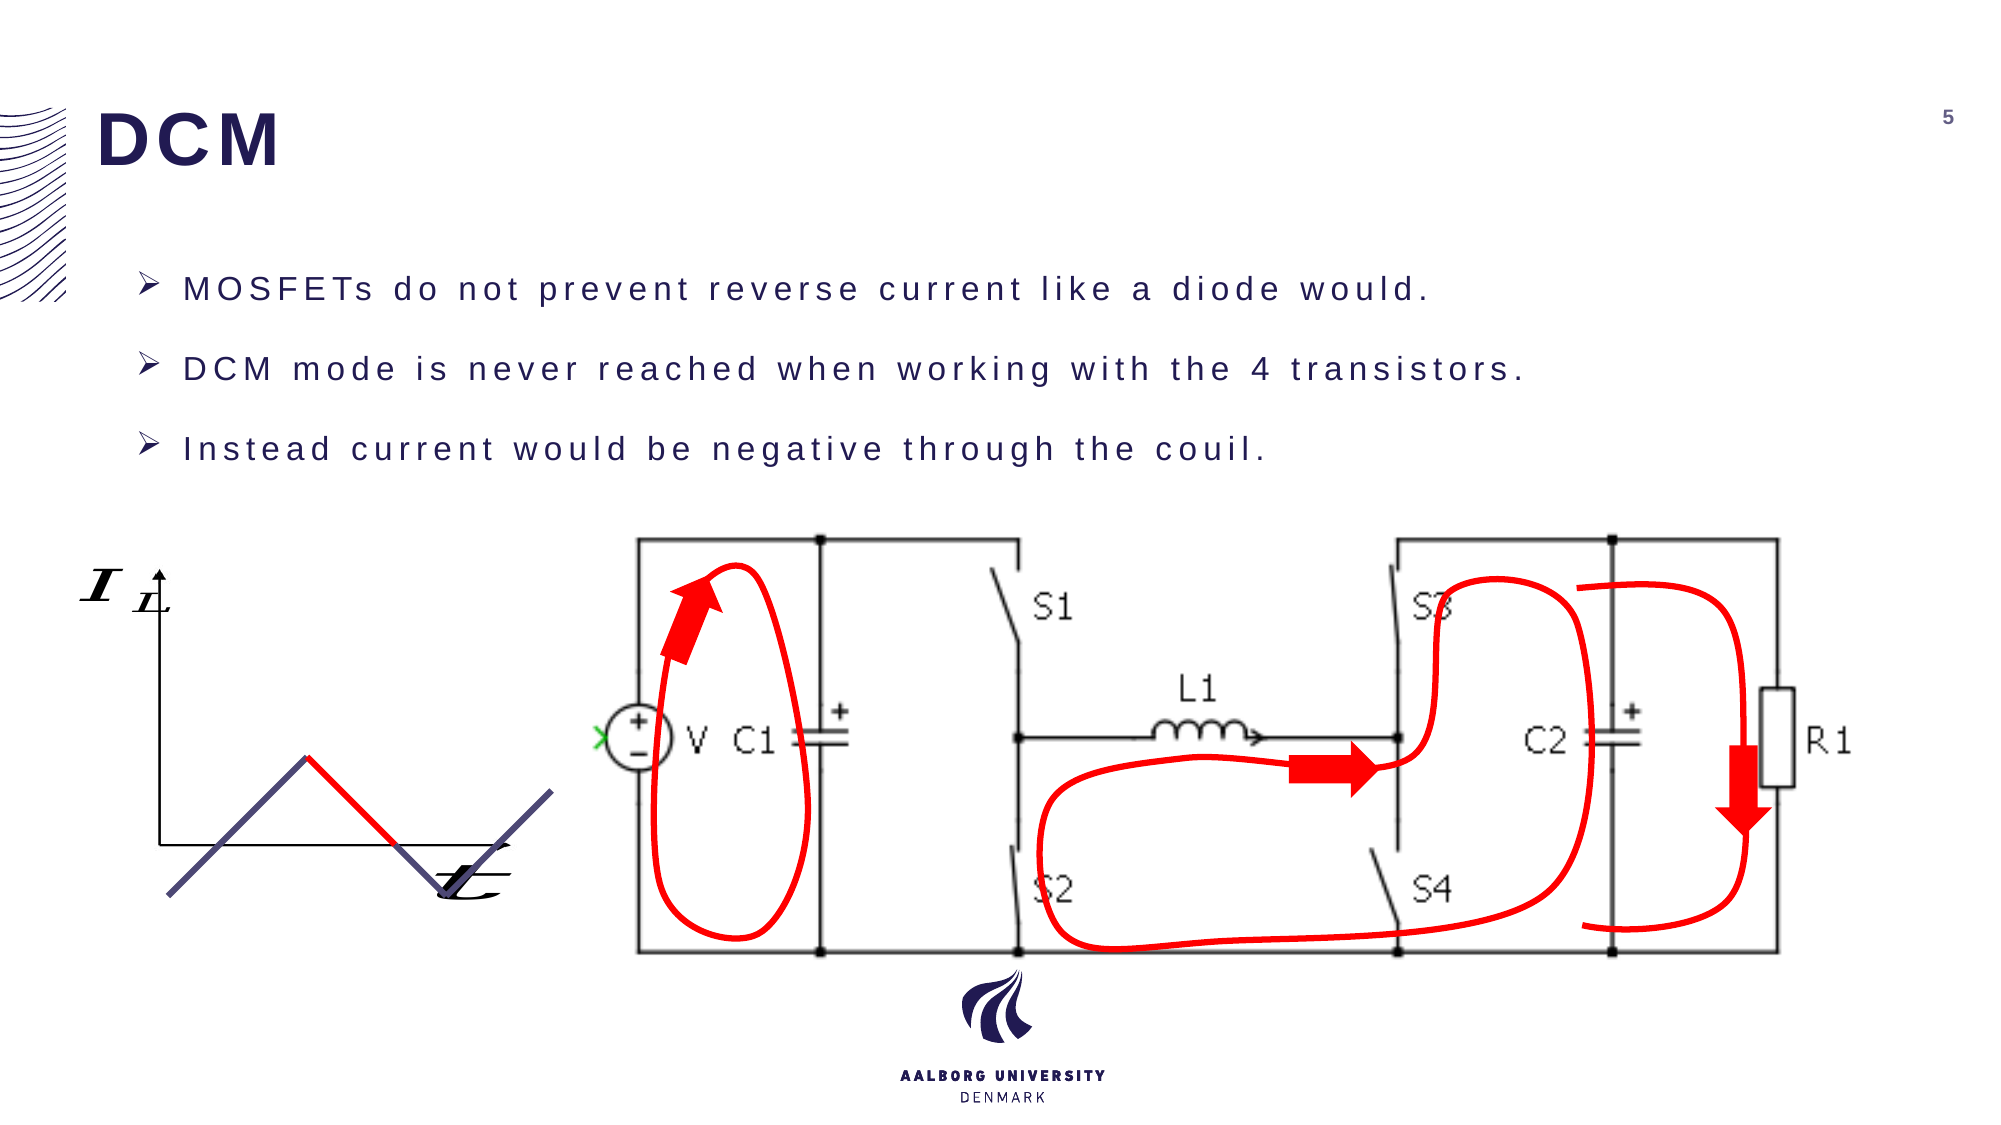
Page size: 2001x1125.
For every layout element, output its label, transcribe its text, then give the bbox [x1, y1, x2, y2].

picture [498, 845, 527, 856]
picture [220, 845, 395, 856]
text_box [307, 756, 396, 845]
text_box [446, 844, 498, 896]
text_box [219, 756, 307, 845]
picture [569, 526, 1861, 965]
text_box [497, 790, 552, 845]
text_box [167, 844, 220, 896]
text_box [395, 844, 446, 896]
slide_number 5 [1860, 97, 1954, 135]
picture [149, 562, 527, 856]
text_box MOSFETs do not prevent reverse current like a diode would. DCM mode is never reached when working with the 4 transistors. Instead current would be negative through the couil. [121, 260, 1695, 475]
title DCM [96, 58, 1837, 325]
